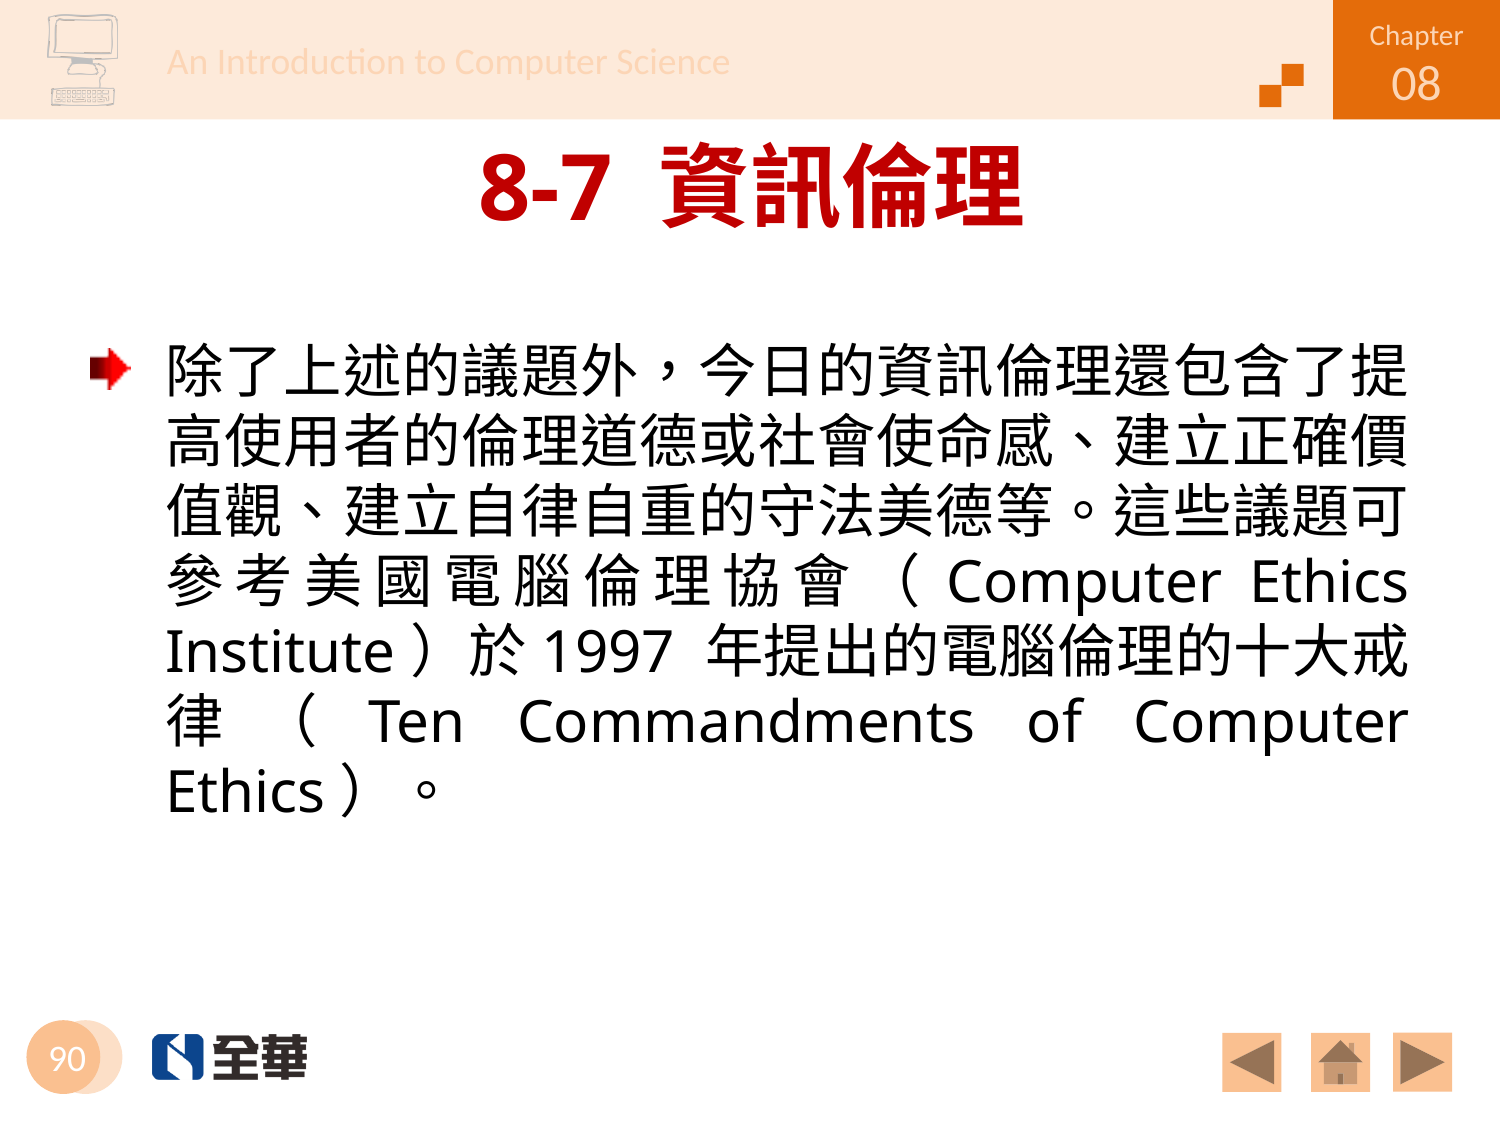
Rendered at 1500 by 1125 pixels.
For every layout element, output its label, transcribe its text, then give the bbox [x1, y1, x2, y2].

picture [90, 348, 131, 390]
list 除了上述的議題外，今日的資訊倫理還包含了提高使用者的倫理道德或社會使命感、建立正確價值觀、建立自律自重的守法美德等。這些議題可參考美國電腦倫理協會（Computer Ethics Institute）於1997 年提出的電腦倫理的十大戒律（Ten Commandments of Computer Ethics）。 [75, 326, 1425, 1005]
title 8-7 資訊倫理 [76, 90, 1427, 278]
picture [47, 14, 118, 106]
picture [152, 1034, 307, 1080]
